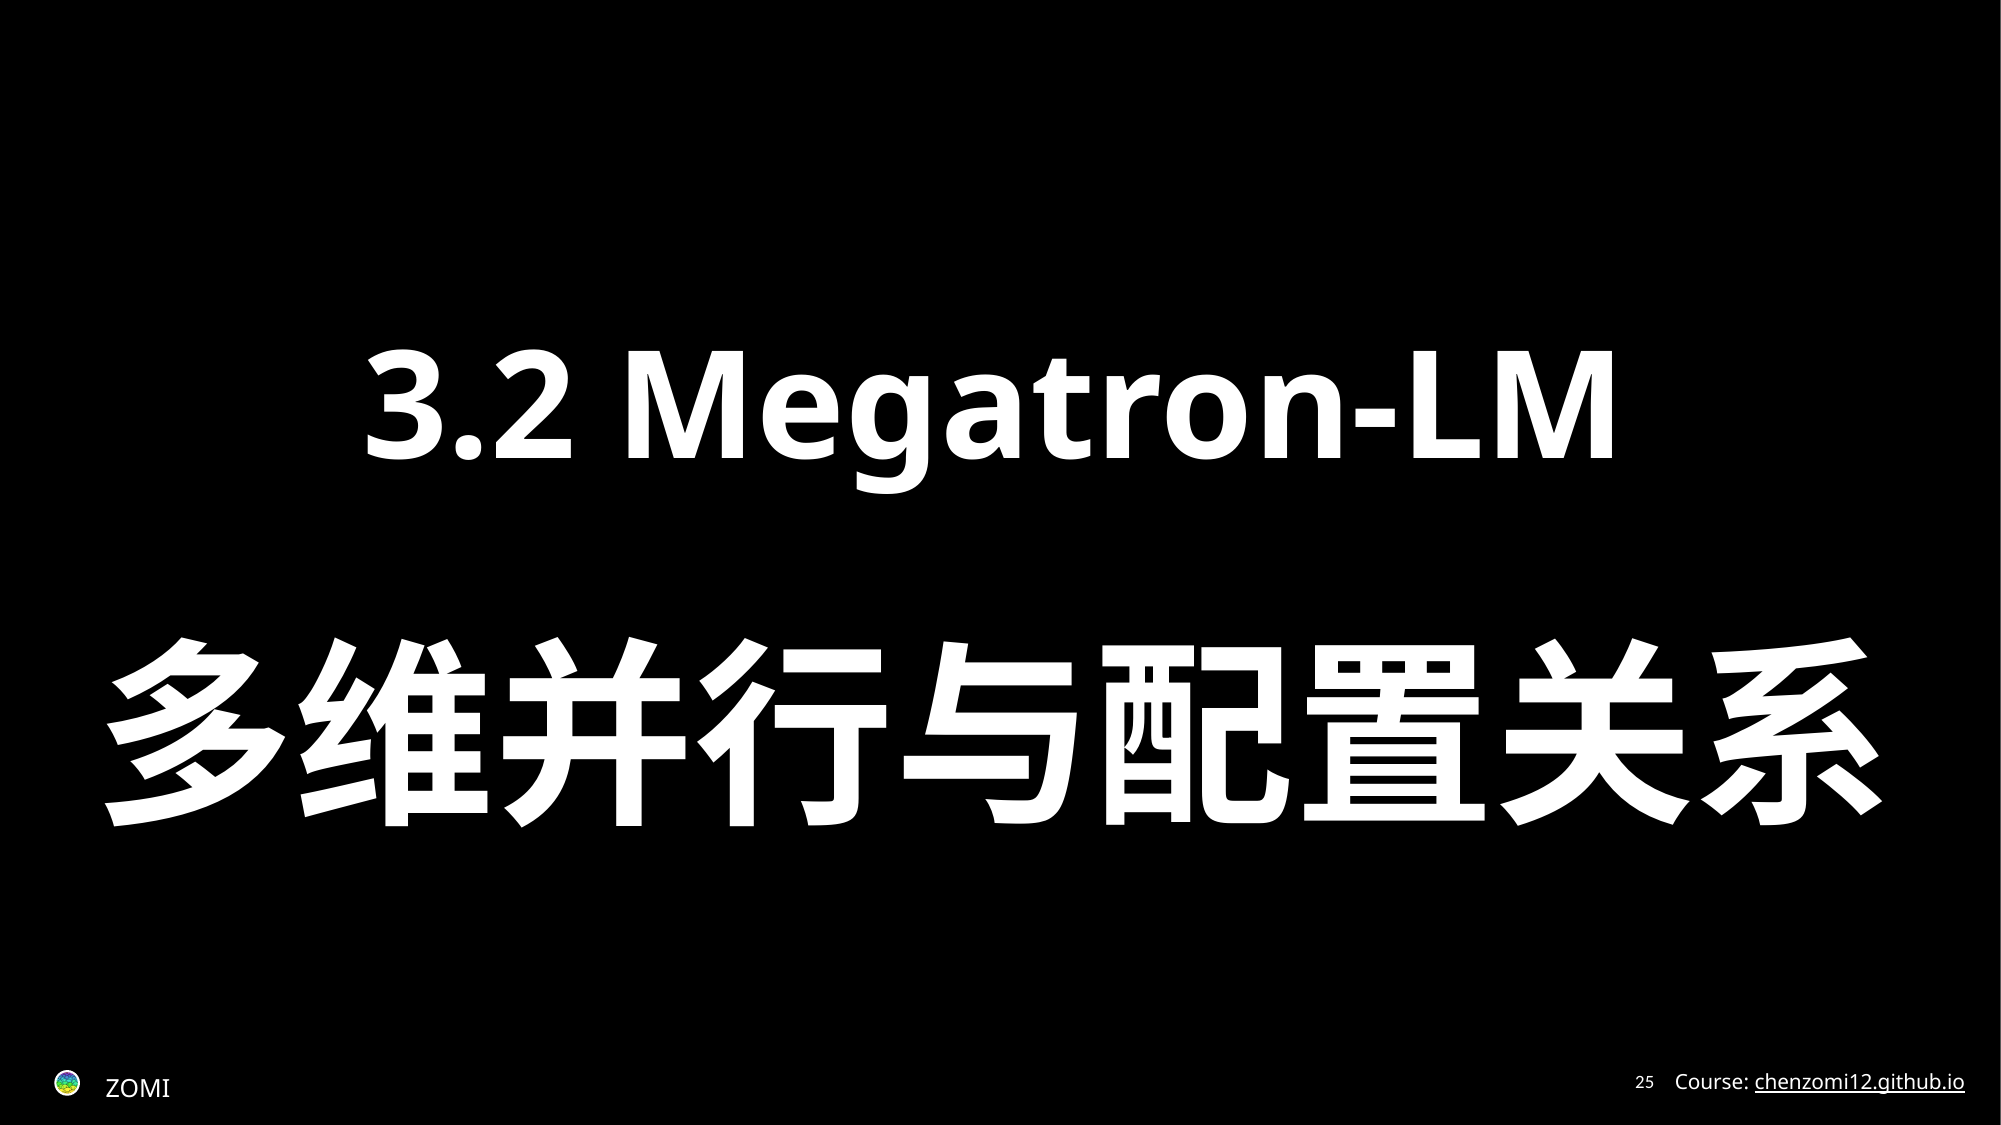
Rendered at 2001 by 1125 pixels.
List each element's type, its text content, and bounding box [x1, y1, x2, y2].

picture [57, 1073, 77, 1093]
list 3.2 Megatron-LM 多维并行与配置关系 [79, 80, 1910, 986]
